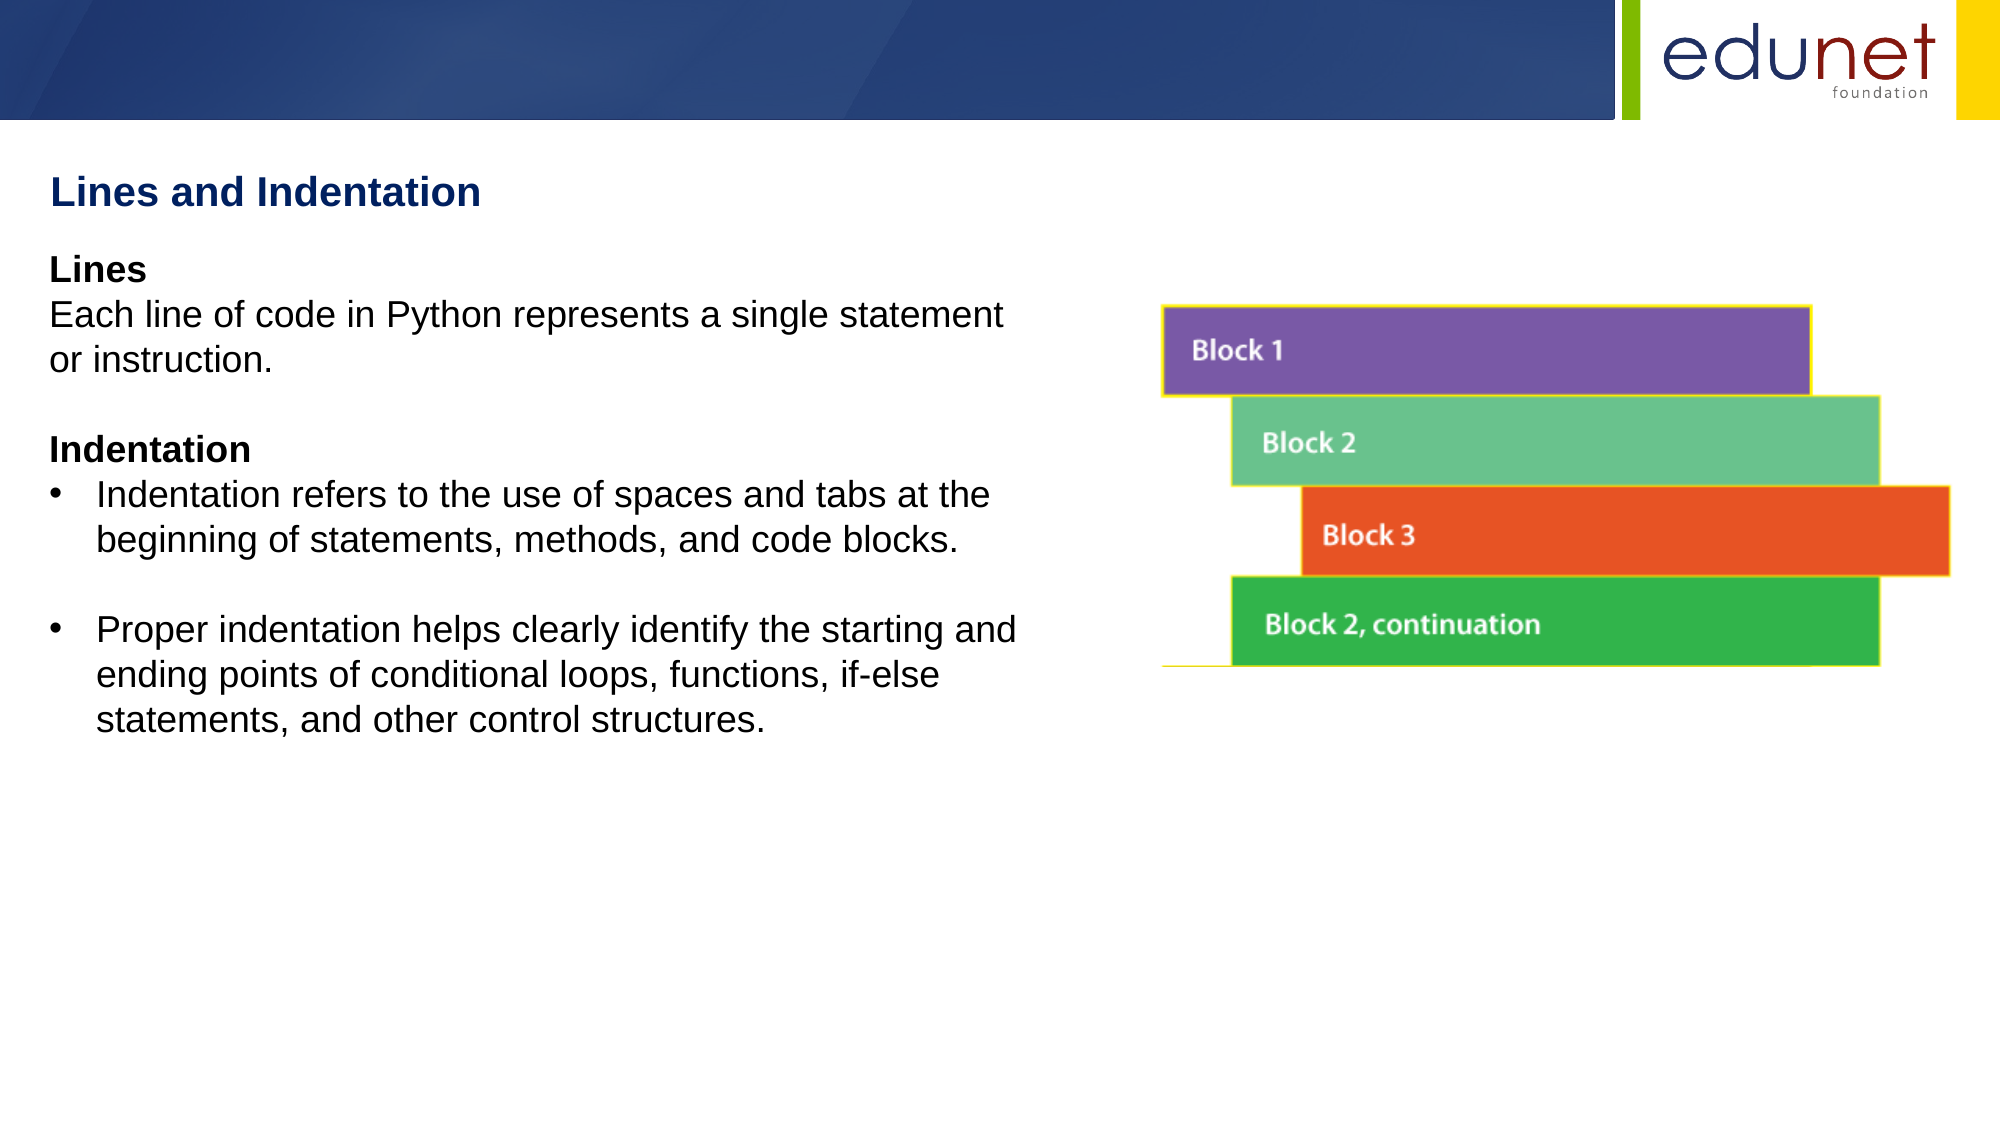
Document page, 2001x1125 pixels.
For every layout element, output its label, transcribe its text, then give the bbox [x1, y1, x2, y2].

text_box Lines Each line of code in Python represents a single statement or instruction. Indentation Indentation refers to the use of spaces and tabs at the beginning of statements, methods, and code blocks. Proper indentation helps clearly identify the starting and ending points of conditional loops, functions, if-else statements, and other control structures. [34, 237, 1038, 883]
picture [1136, 284, 1971, 667]
text_box Lines and Indentation [35, 157, 1968, 222]
picture [1652, 12, 1948, 108]
